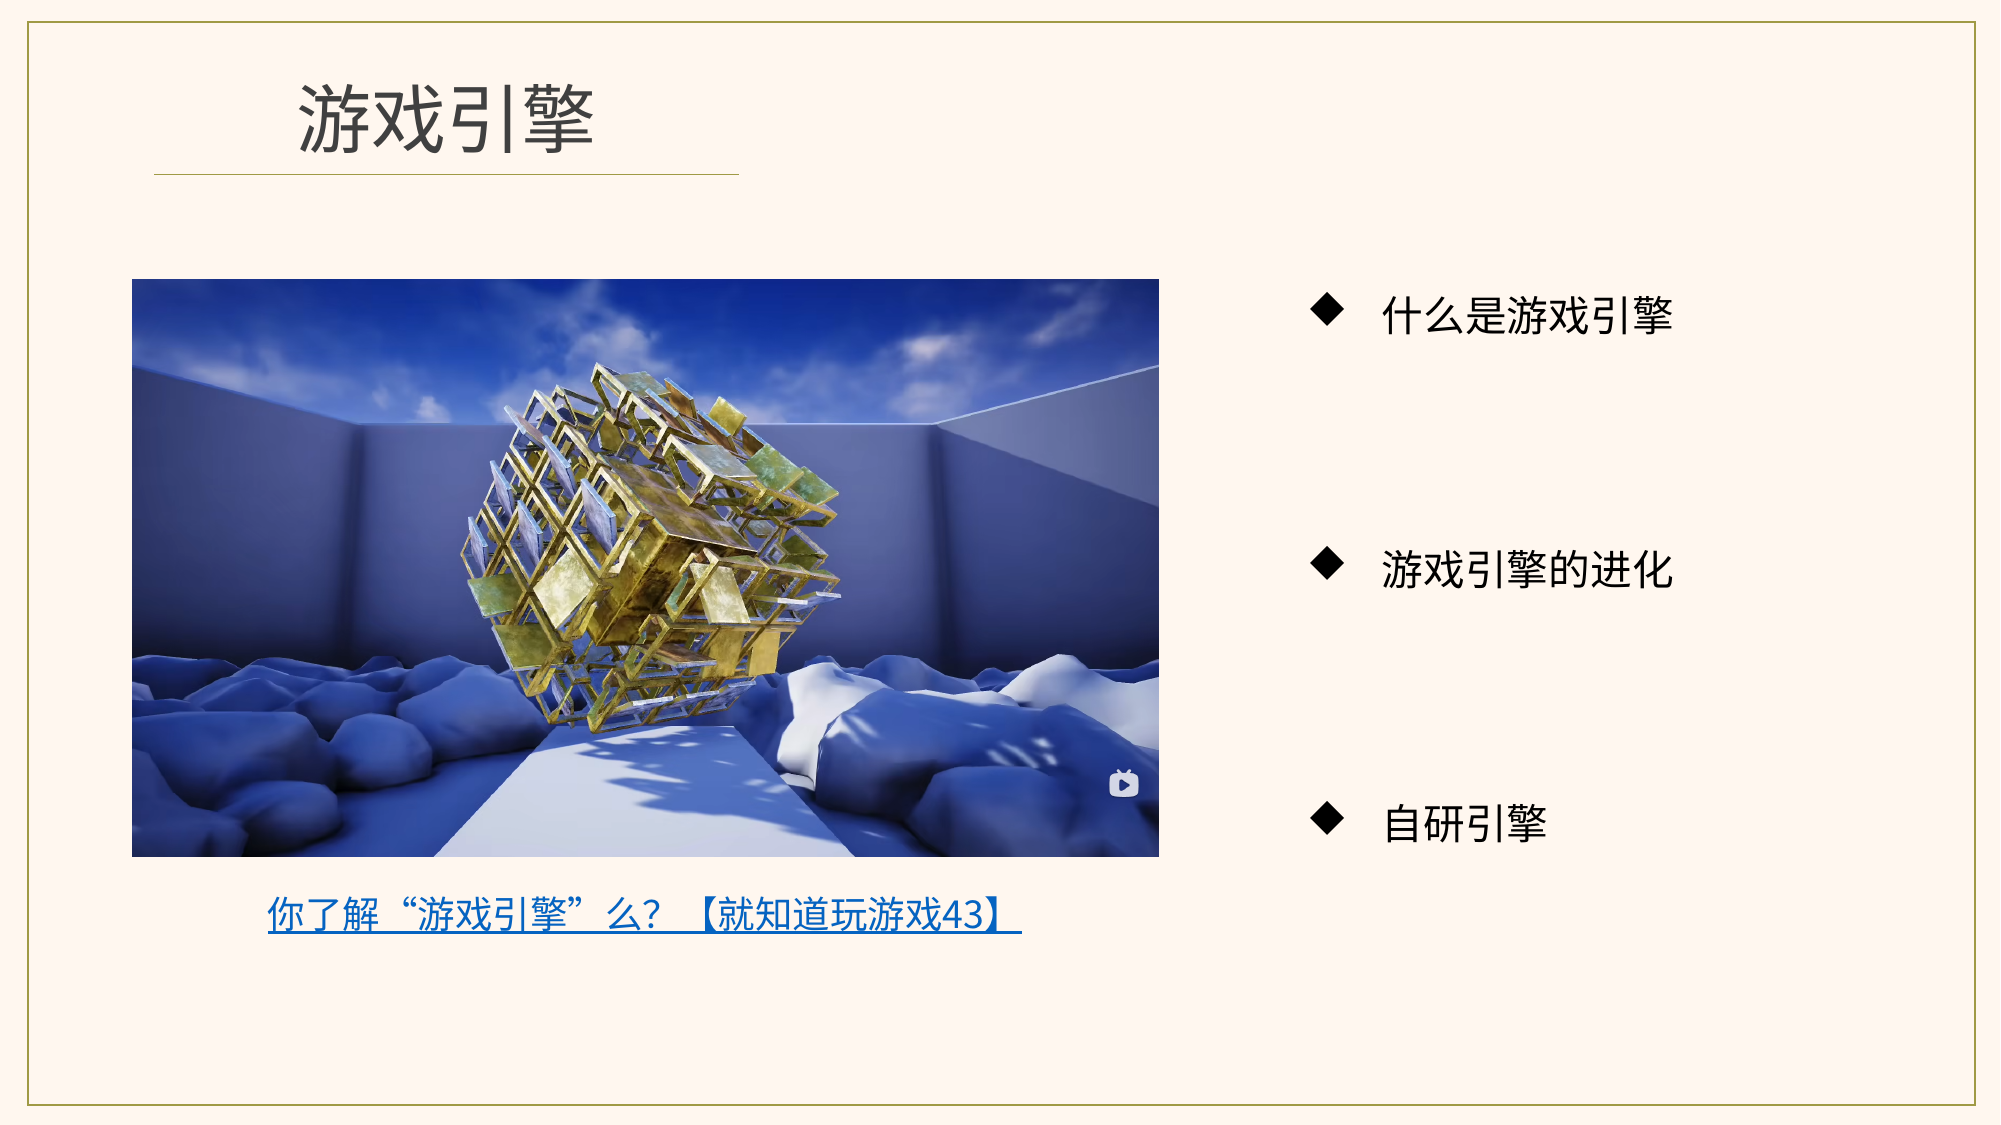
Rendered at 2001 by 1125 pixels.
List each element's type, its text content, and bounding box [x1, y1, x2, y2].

text_box 你了解“游戏引擎”么？【就知道玩游戏43】 [253, 857, 1037, 953]
text_box 什么是游戏引擎 [1291, 282, 1868, 348]
picture [132, 279, 1159, 857]
text_box 游戏引擎的进化 [1291, 536, 1868, 602]
text_box 自研引擎 [1291, 790, 1868, 856]
text_box [27, 21, 1976, 1106]
